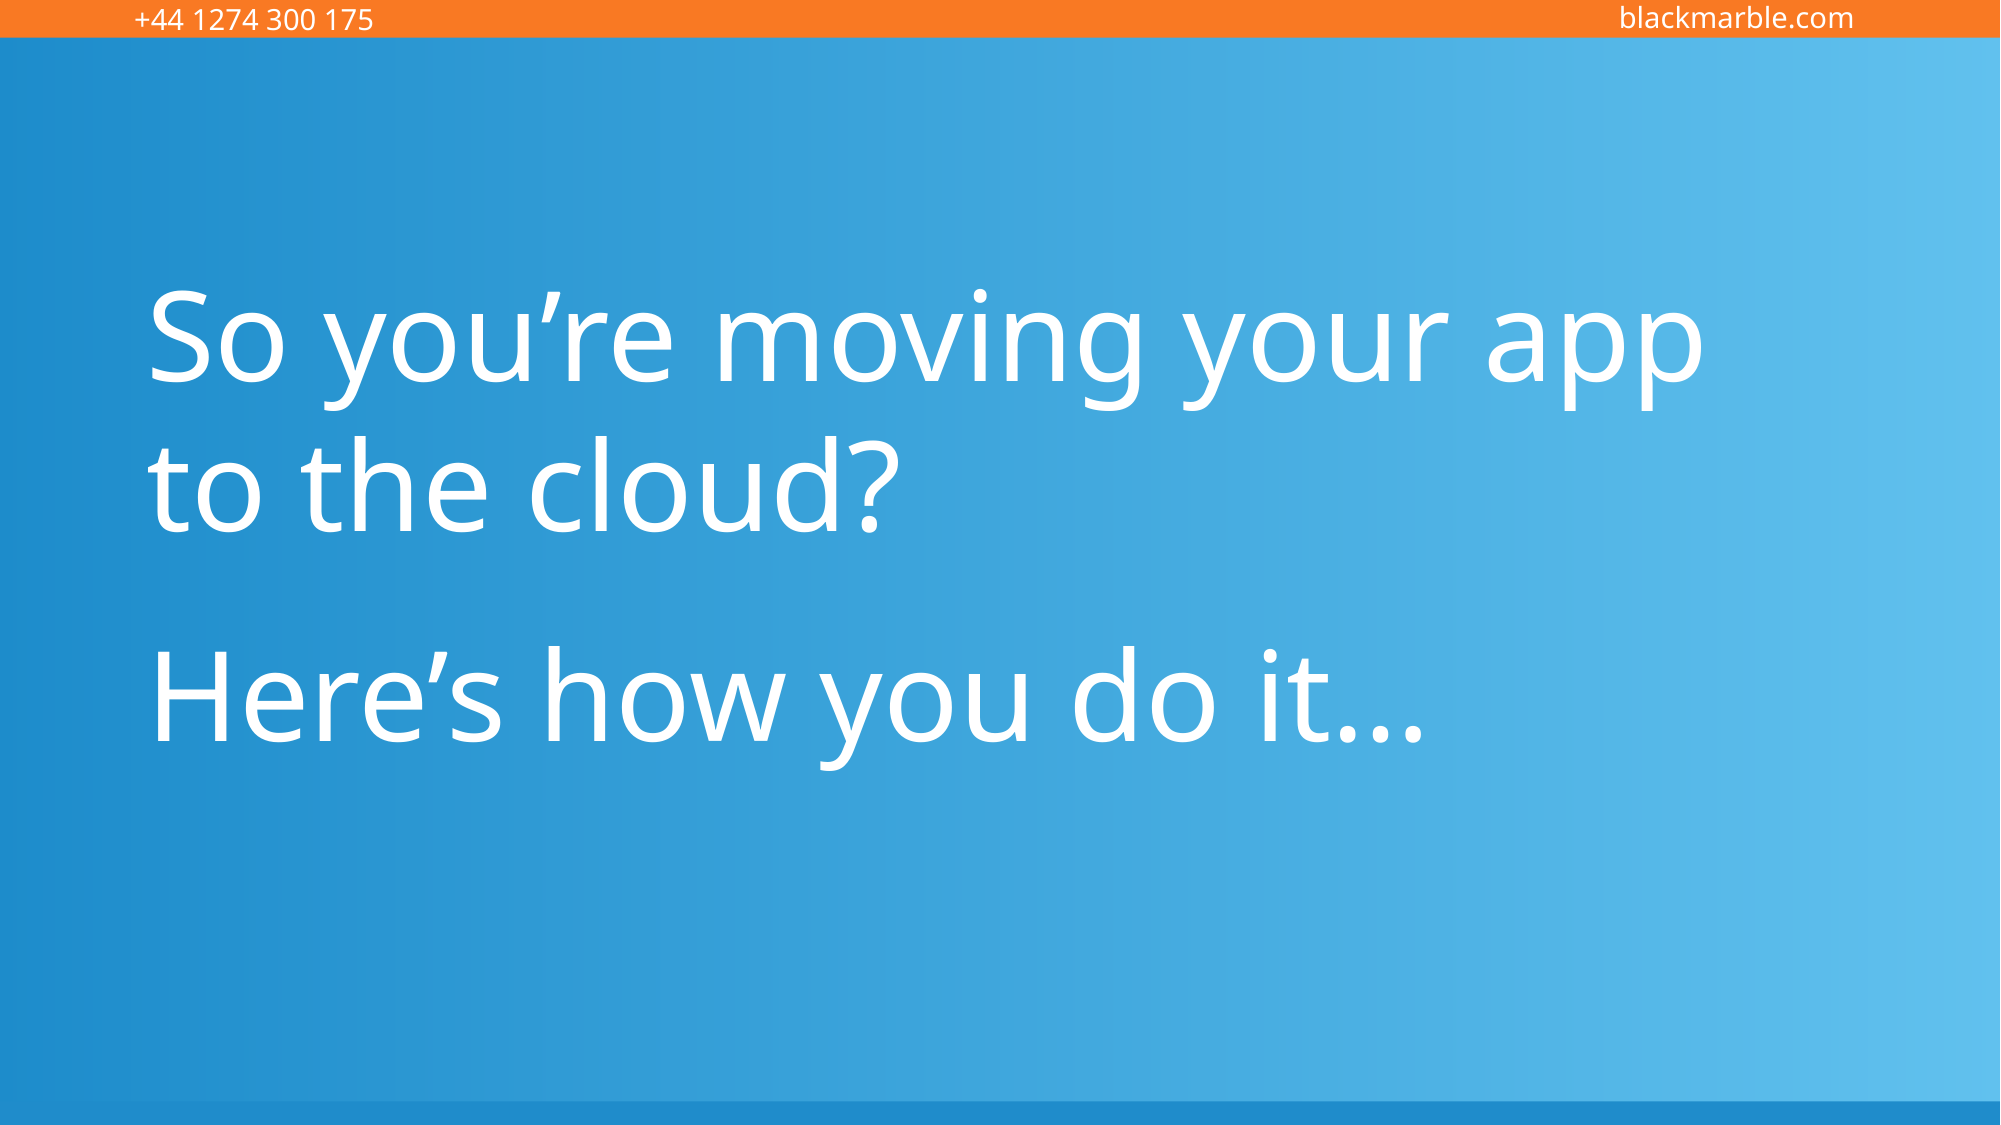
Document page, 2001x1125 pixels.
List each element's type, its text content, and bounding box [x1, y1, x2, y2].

text_box So you’re moving your app to the cloud? Here’s how you do it… [131, 248, 1846, 774]
